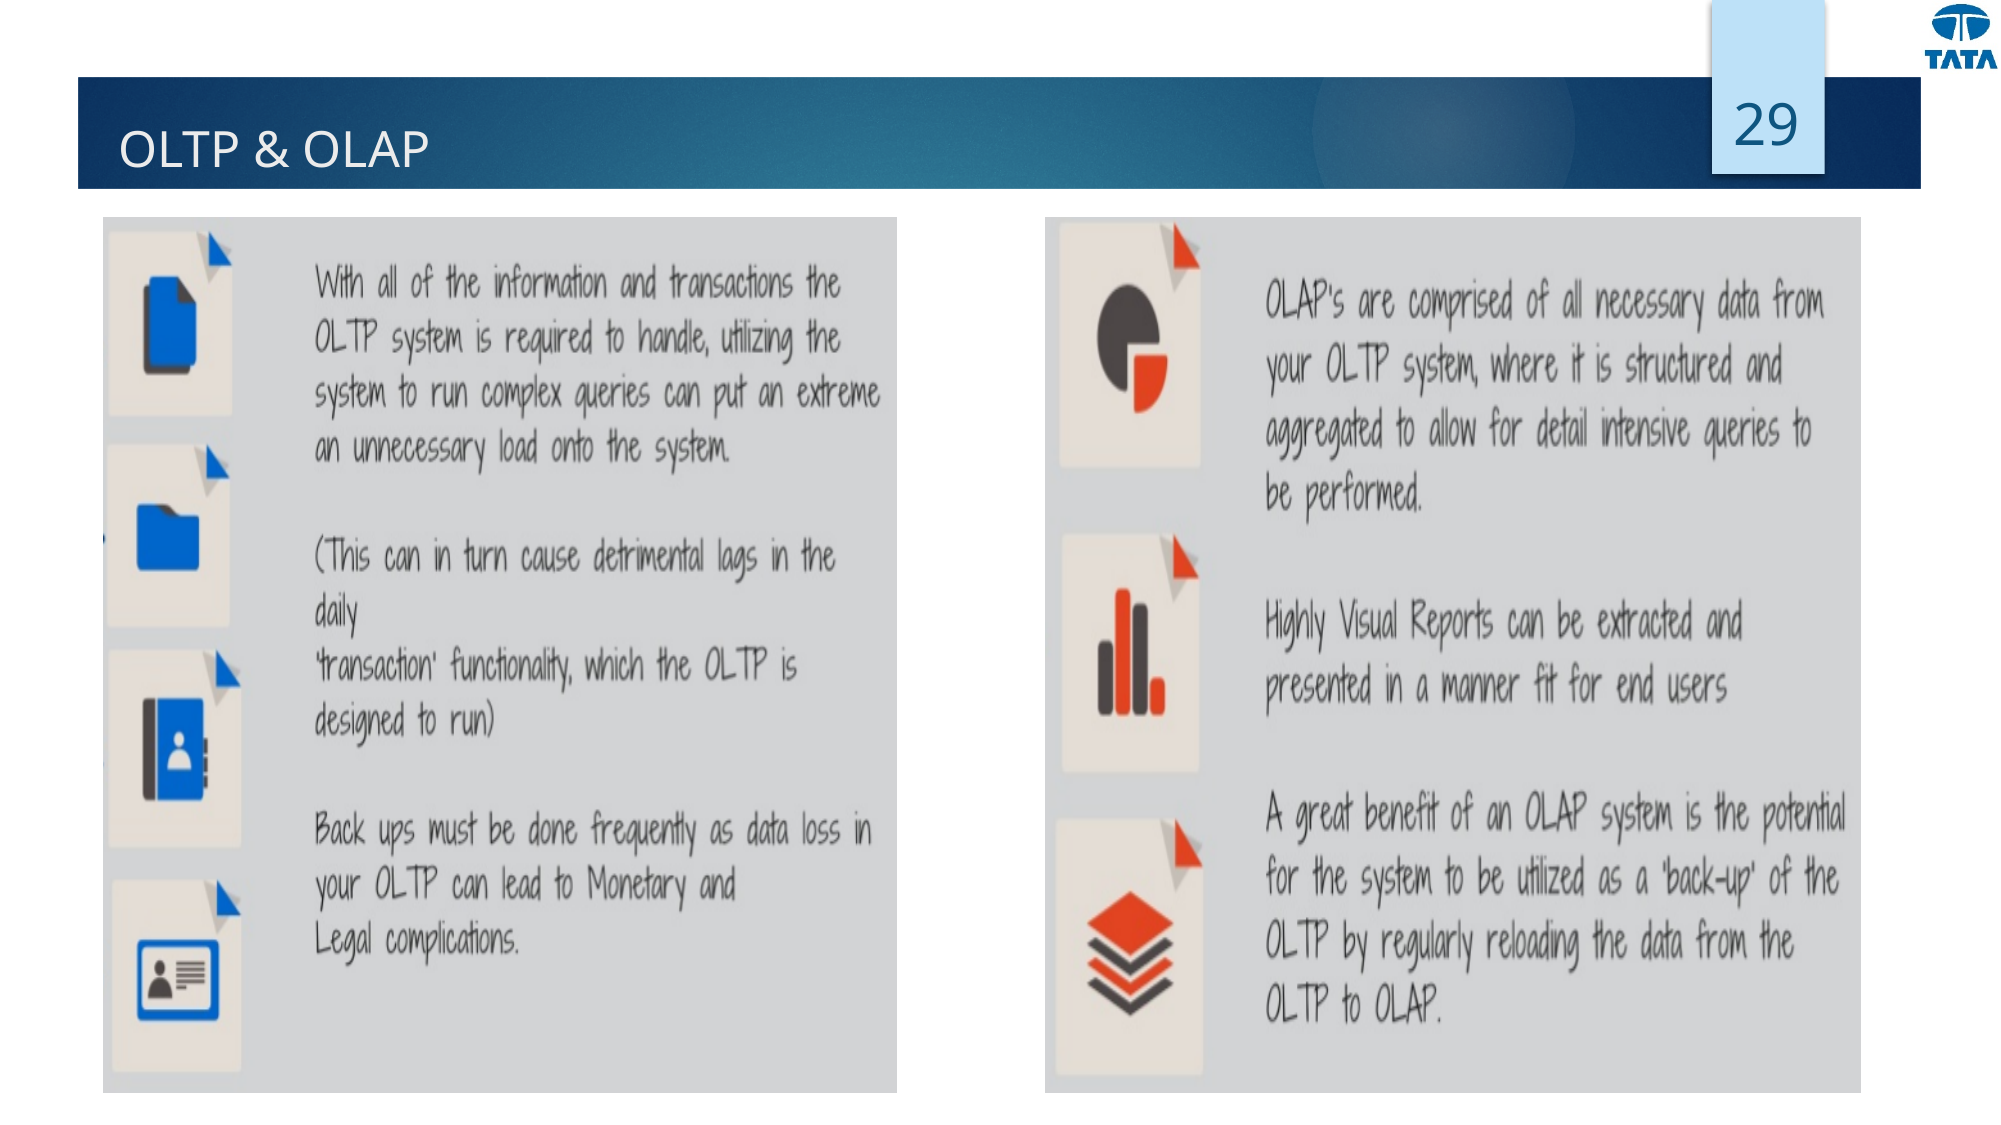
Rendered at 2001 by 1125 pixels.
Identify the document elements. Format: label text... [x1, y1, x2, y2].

slide_number 29 [1698, 48, 1836, 175]
title OLTP & OLAP [103, 88, 1709, 205]
picture [1045, 217, 1861, 1093]
picture [1921, 0, 2000, 74]
picture [103, 217, 898, 1093]
